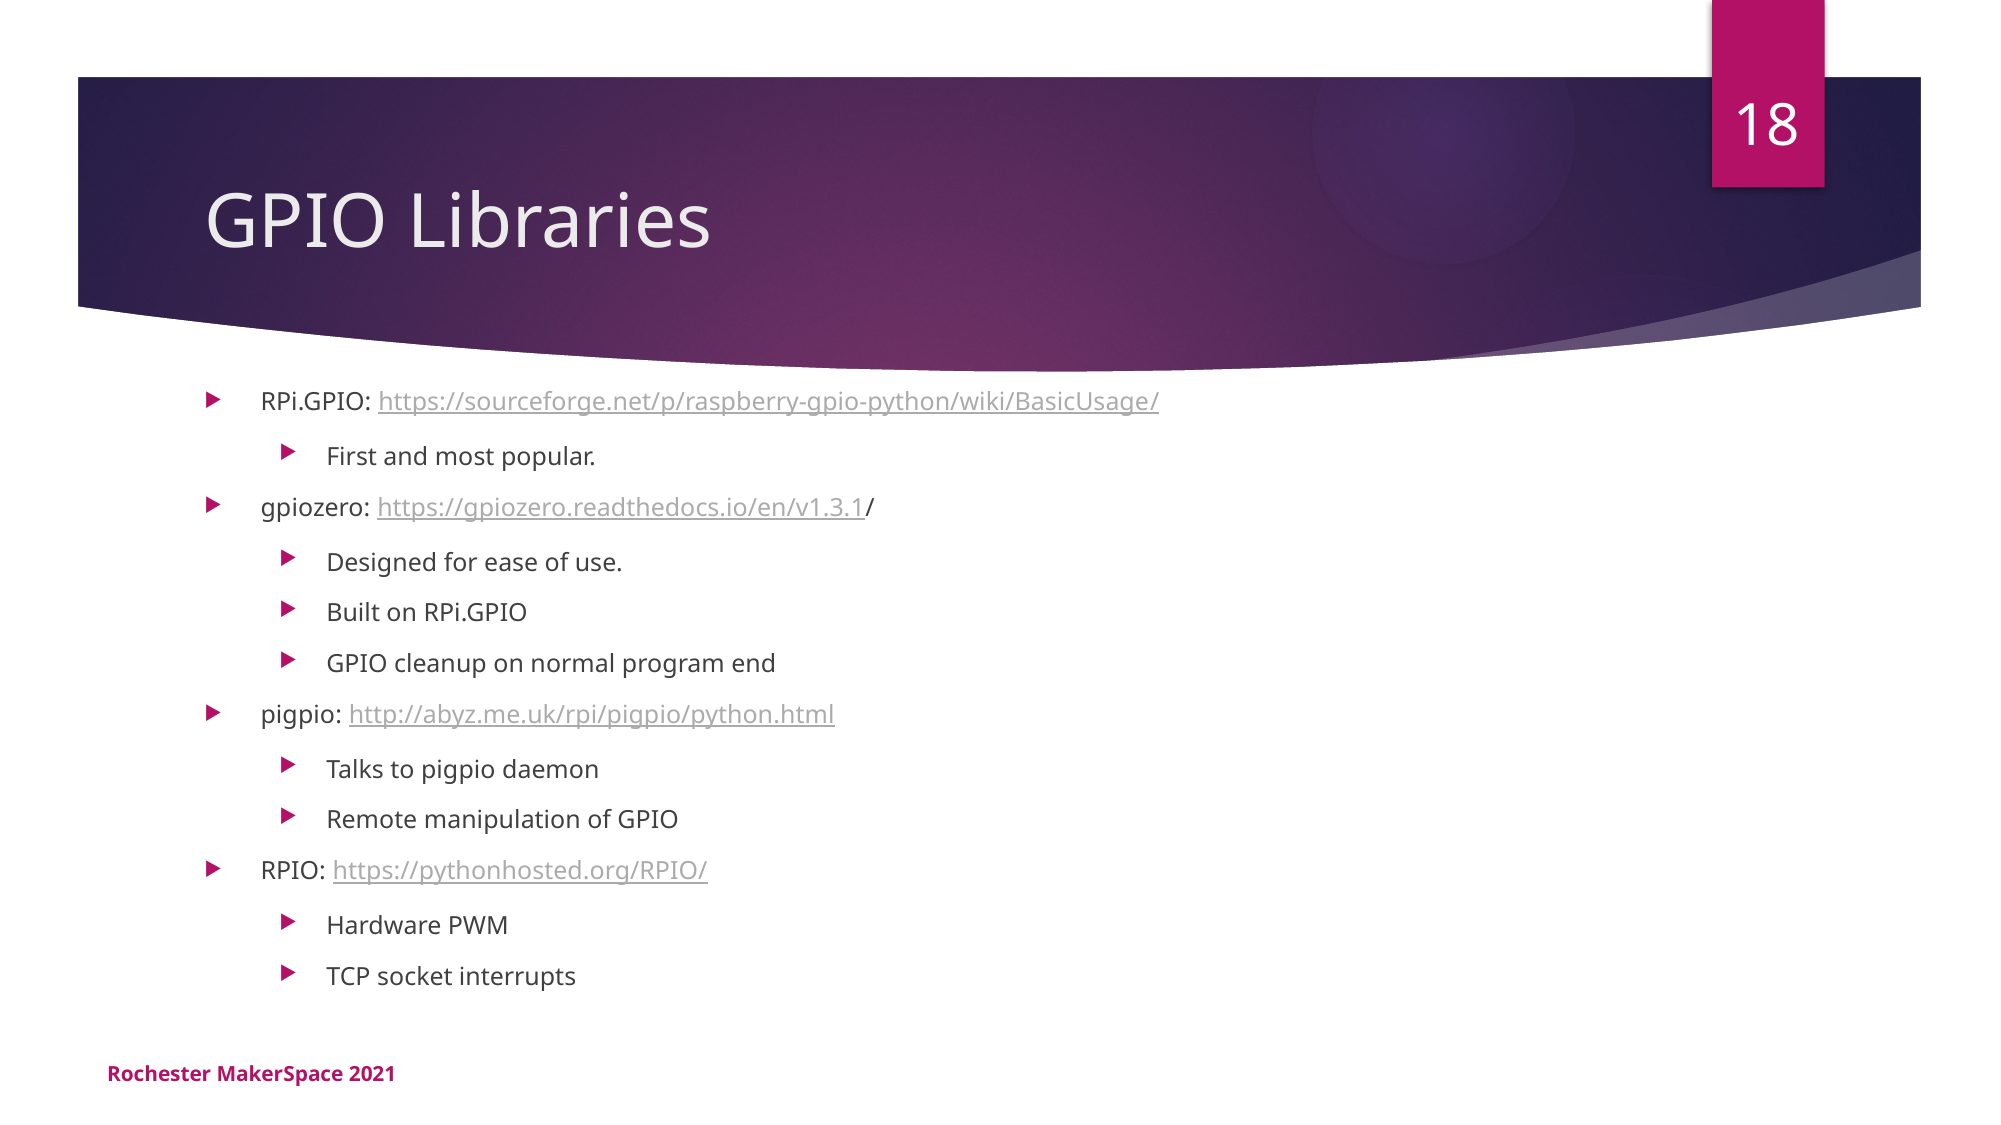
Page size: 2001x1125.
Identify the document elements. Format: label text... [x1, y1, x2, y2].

footer Rochester MakerSpace 2021 [92, 1048, 726, 1099]
title GPIO Libraries [189, 159, 1627, 276]
list RPi.GPIO: https://sourceforge.net/p/raspberry-gpio-python/wiki/BasicUsage/ First and most popular. gpiozero: https://gpiozero.readthedocs.io/en/v1.3.1/ Designed for ease of use. Built on RPi.GPIO GPIO cleanup on normal program end pigpio: http://abyz.me.uk/rpi/pigpio/python.html Talks to pigpio daemon Remote manipulation of GPIO RPIO: https://pythonhosted.org/RPIO/ Hardware PWM TCP socket interrupts [189, 377, 1638, 1049]
slide_number 18 [1698, 48, 1836, 175]
